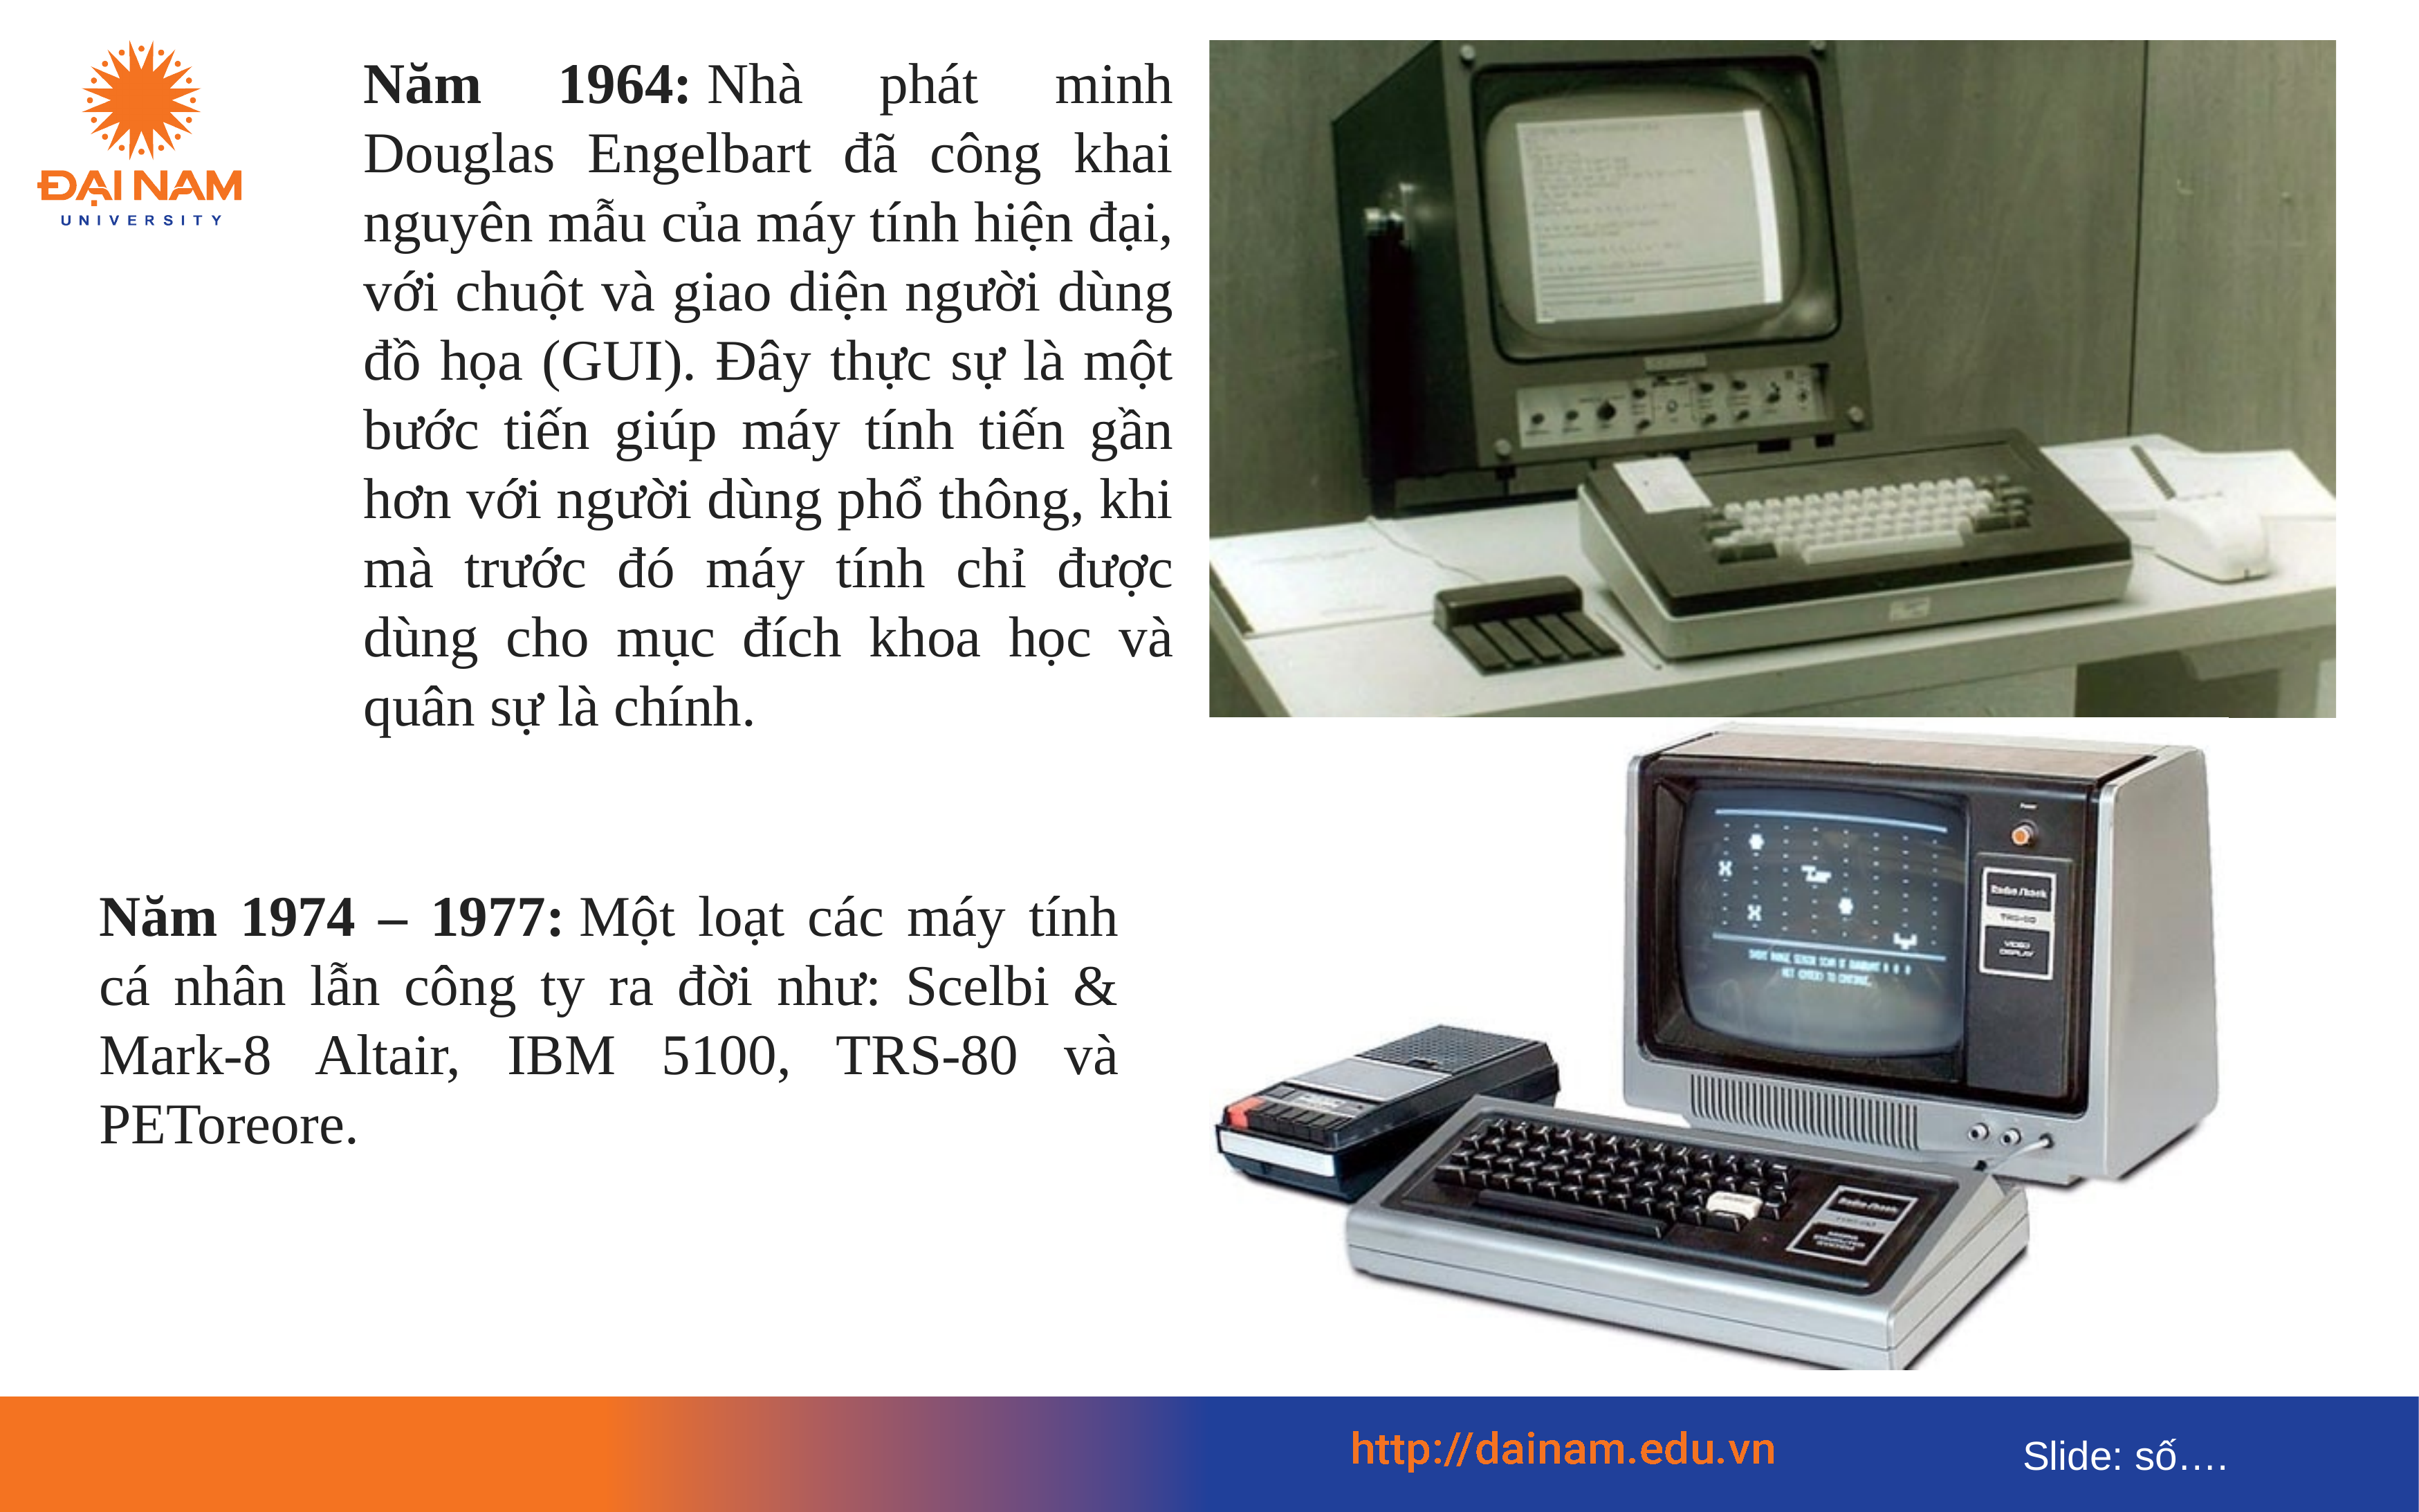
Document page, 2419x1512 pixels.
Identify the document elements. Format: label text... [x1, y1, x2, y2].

picture [0, 1396, 2419, 1512]
text_box Năm 1964: Nhà phát minh Douglas Engelbart đã công khai nguyên mẫu của máy tính hiện đại, với chuột và giao diện người dùng đồ họa (GUI). Đây thực sự là một bước tiến giúp máy tính tiến gần hơn với người dùng phổ thông, khi mà trước đó máy tính chỉ được dùng cho mục đích khoa học và quân sự là chính. [353, 40, 1185, 743]
picture [1209, 40, 2337, 1370]
picture [37, 40, 241, 225]
text_box Năm 1974 – 1977: Một loạt các máy tính cá nhân lẫn công ty ra đời như: Scelbi & Mark-8 Altair, IBM 5100, TRS-80 và PEToreore. [89, 873, 1130, 1161]
